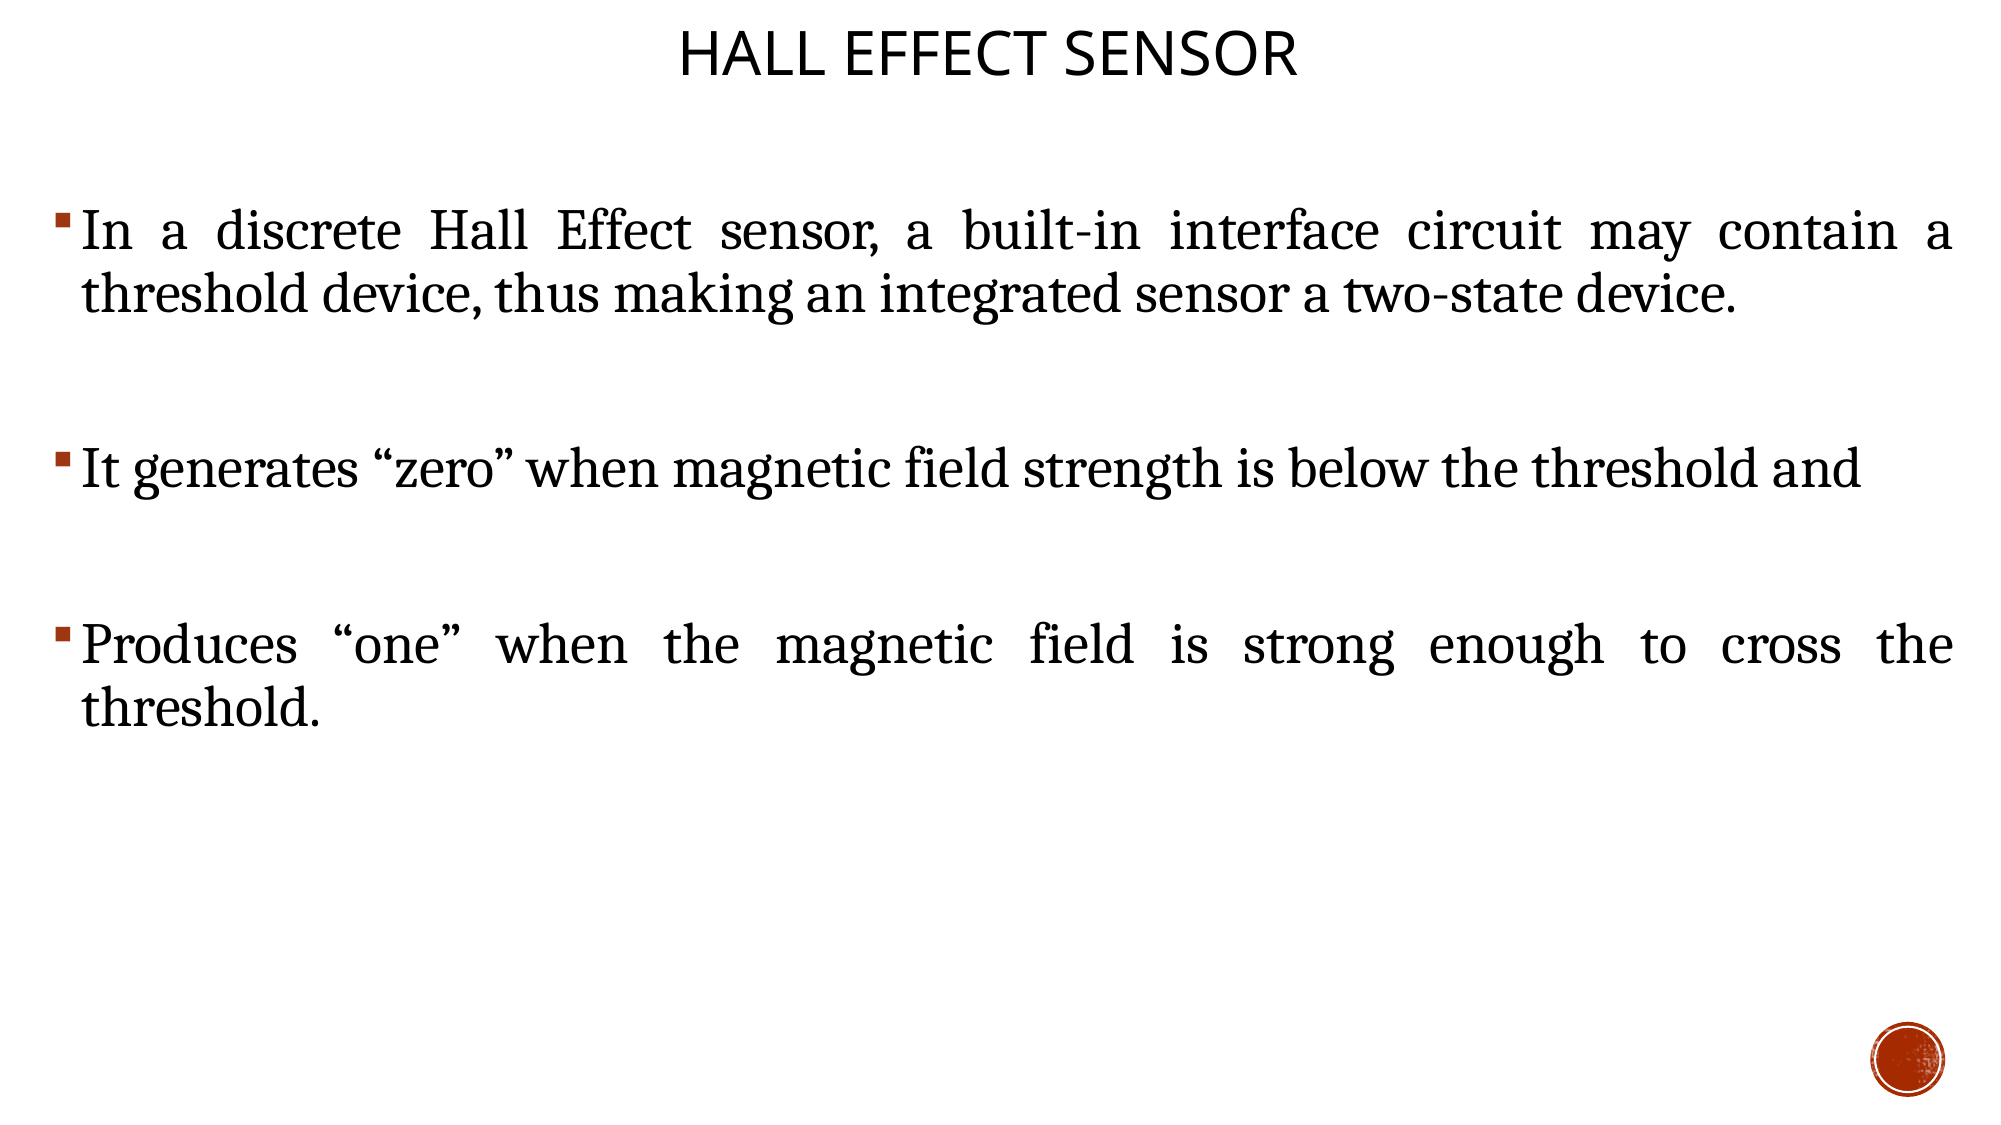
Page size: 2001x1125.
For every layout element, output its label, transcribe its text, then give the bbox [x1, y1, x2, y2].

list In a discrete Hall Effect sensor, a built-in interface circuit may contain a threshold device, thus making an integrated sensor a two-state device. It generates “zero” when magnetic field strength is below the threshold and Produces “one” when the magnetic field is strong enough to cross the threshold. [36, 96, 1970, 1099]
title Hall effect Sensor [163, 15, 1814, 96]
